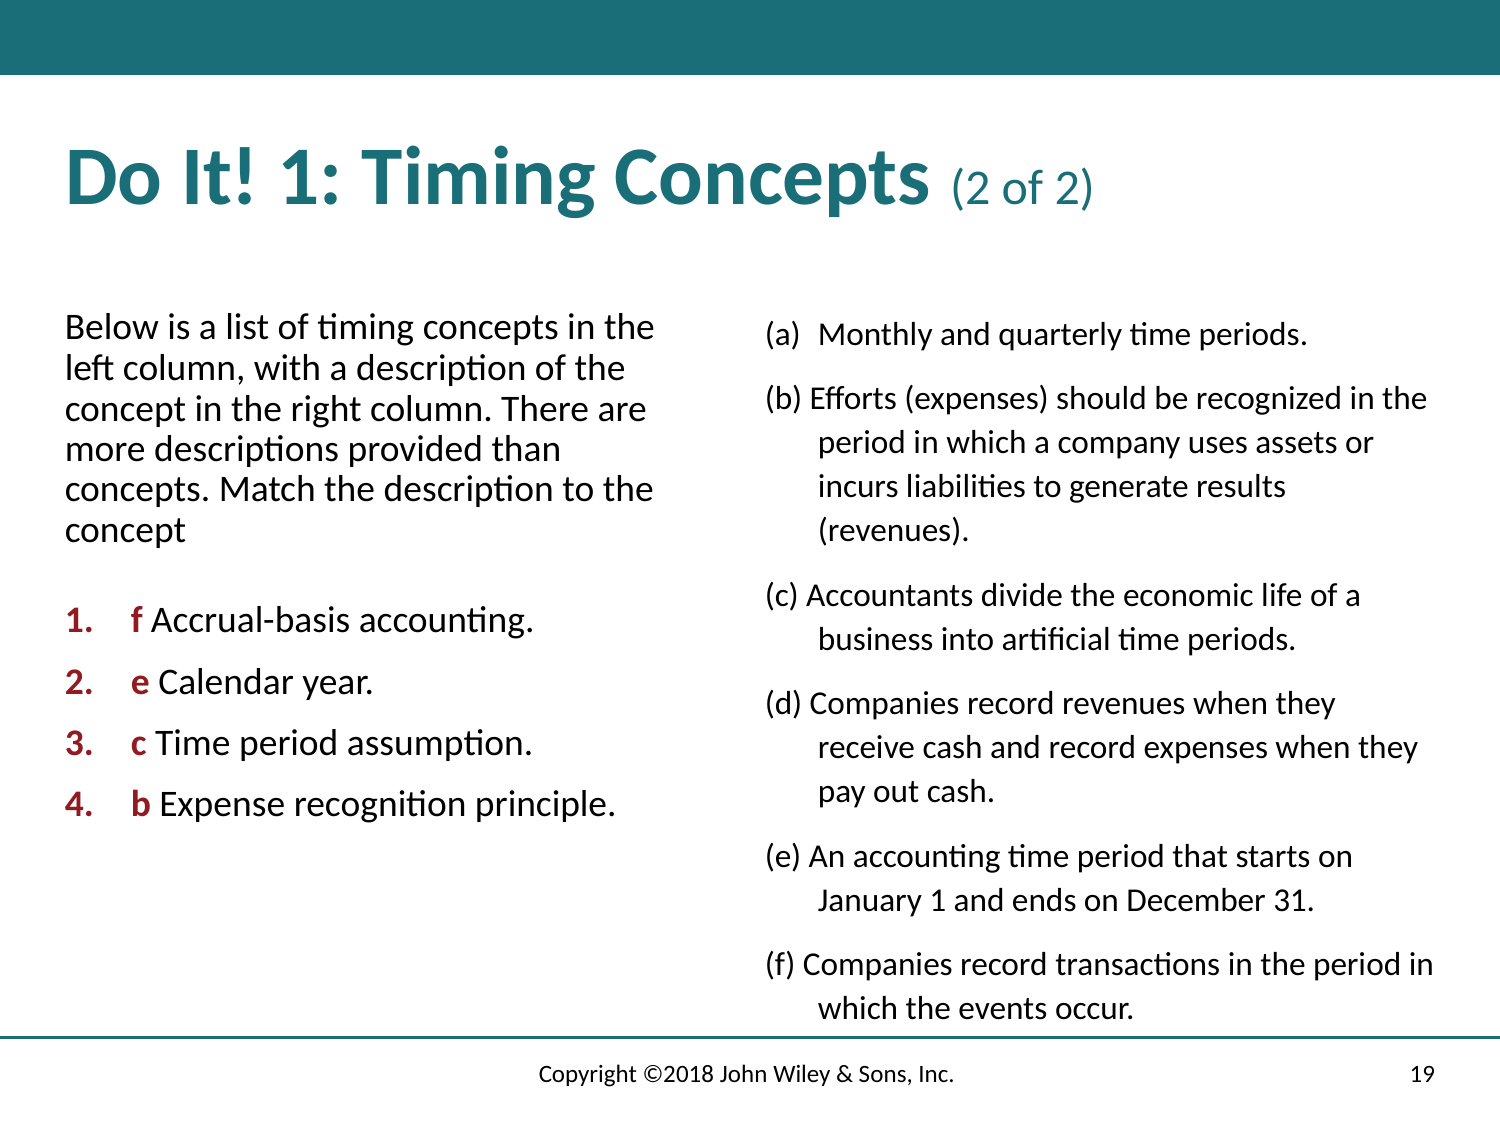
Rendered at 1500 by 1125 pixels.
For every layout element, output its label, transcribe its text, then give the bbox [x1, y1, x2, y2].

list Monthly and quarterly time periods. (b) Efforts (expenses) should be recognized in the period in which a company uses assets or incurs liabilities to generate results (revenues). (c) Accountants divide the economic life of a business into artiﬁcial time periods. (d) Companies record revenues when they receive cash and record expenses when they pay out cash. (e) An accounting time period that starts on January 1 and ends on December 31. (f) Companies record transactions in the period in which the events occur. [750, 300, 1452, 1043]
list Below is a list of timing concepts in the left column, with a description of the concept in the right column. There are more descriptions provided than concepts. Match the description to the concept [50, 300, 727, 558]
list f Accrual-basis accounting. e Calendar year. c Time period assumption. b Expense recognition principle. [50, 593, 727, 850]
title Do It! 1: Timing Concepts (2 of 2) [50, 125, 1450, 241]
footer Copyright ©2018 John Wiley & Sons, Inc. [496, 1042, 1004, 1103]
slide_number 19 [1059, 1042, 1450, 1103]
